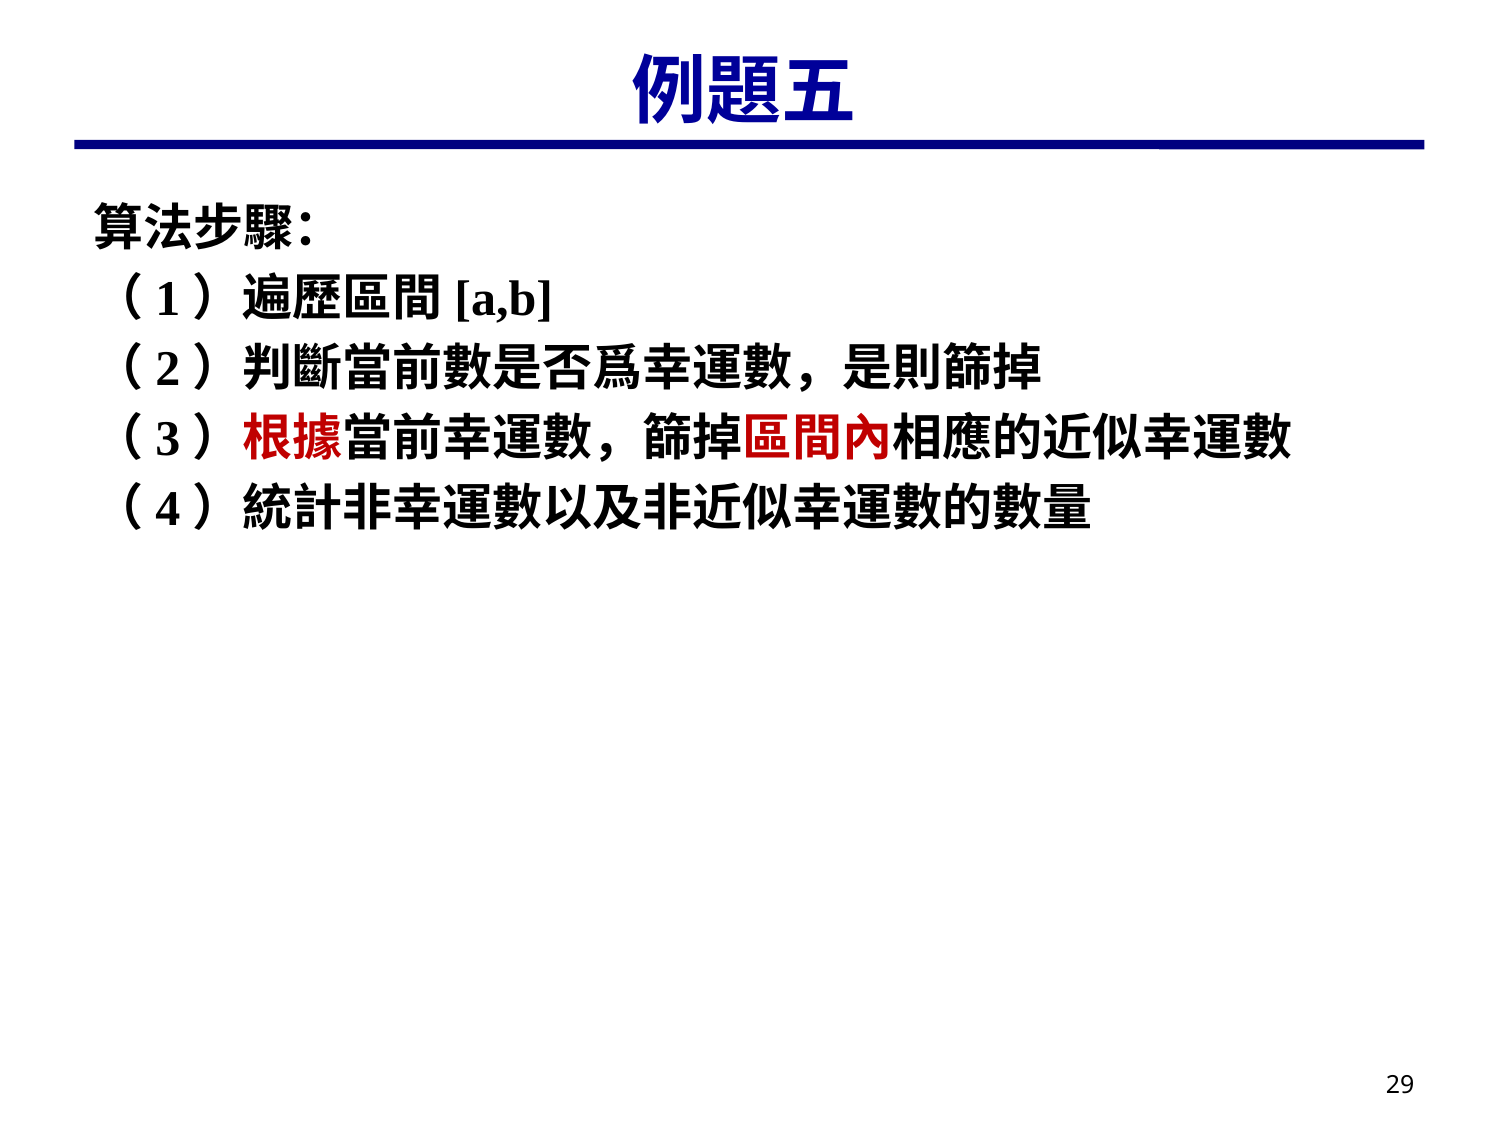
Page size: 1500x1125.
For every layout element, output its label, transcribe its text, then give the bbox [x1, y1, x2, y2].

title 例題五 [50, 24, 1438, 150]
text_box 算法步驟： （1）遍歷區間[a,b] （2）判斷當前數是否爲幸運數，是則篩掉 （3）根據當前幸運數，篩掉區間內相應的近似幸運數 （4）統計非幸運數以及非近似幸運數的數量 [78, 187, 1426, 543]
